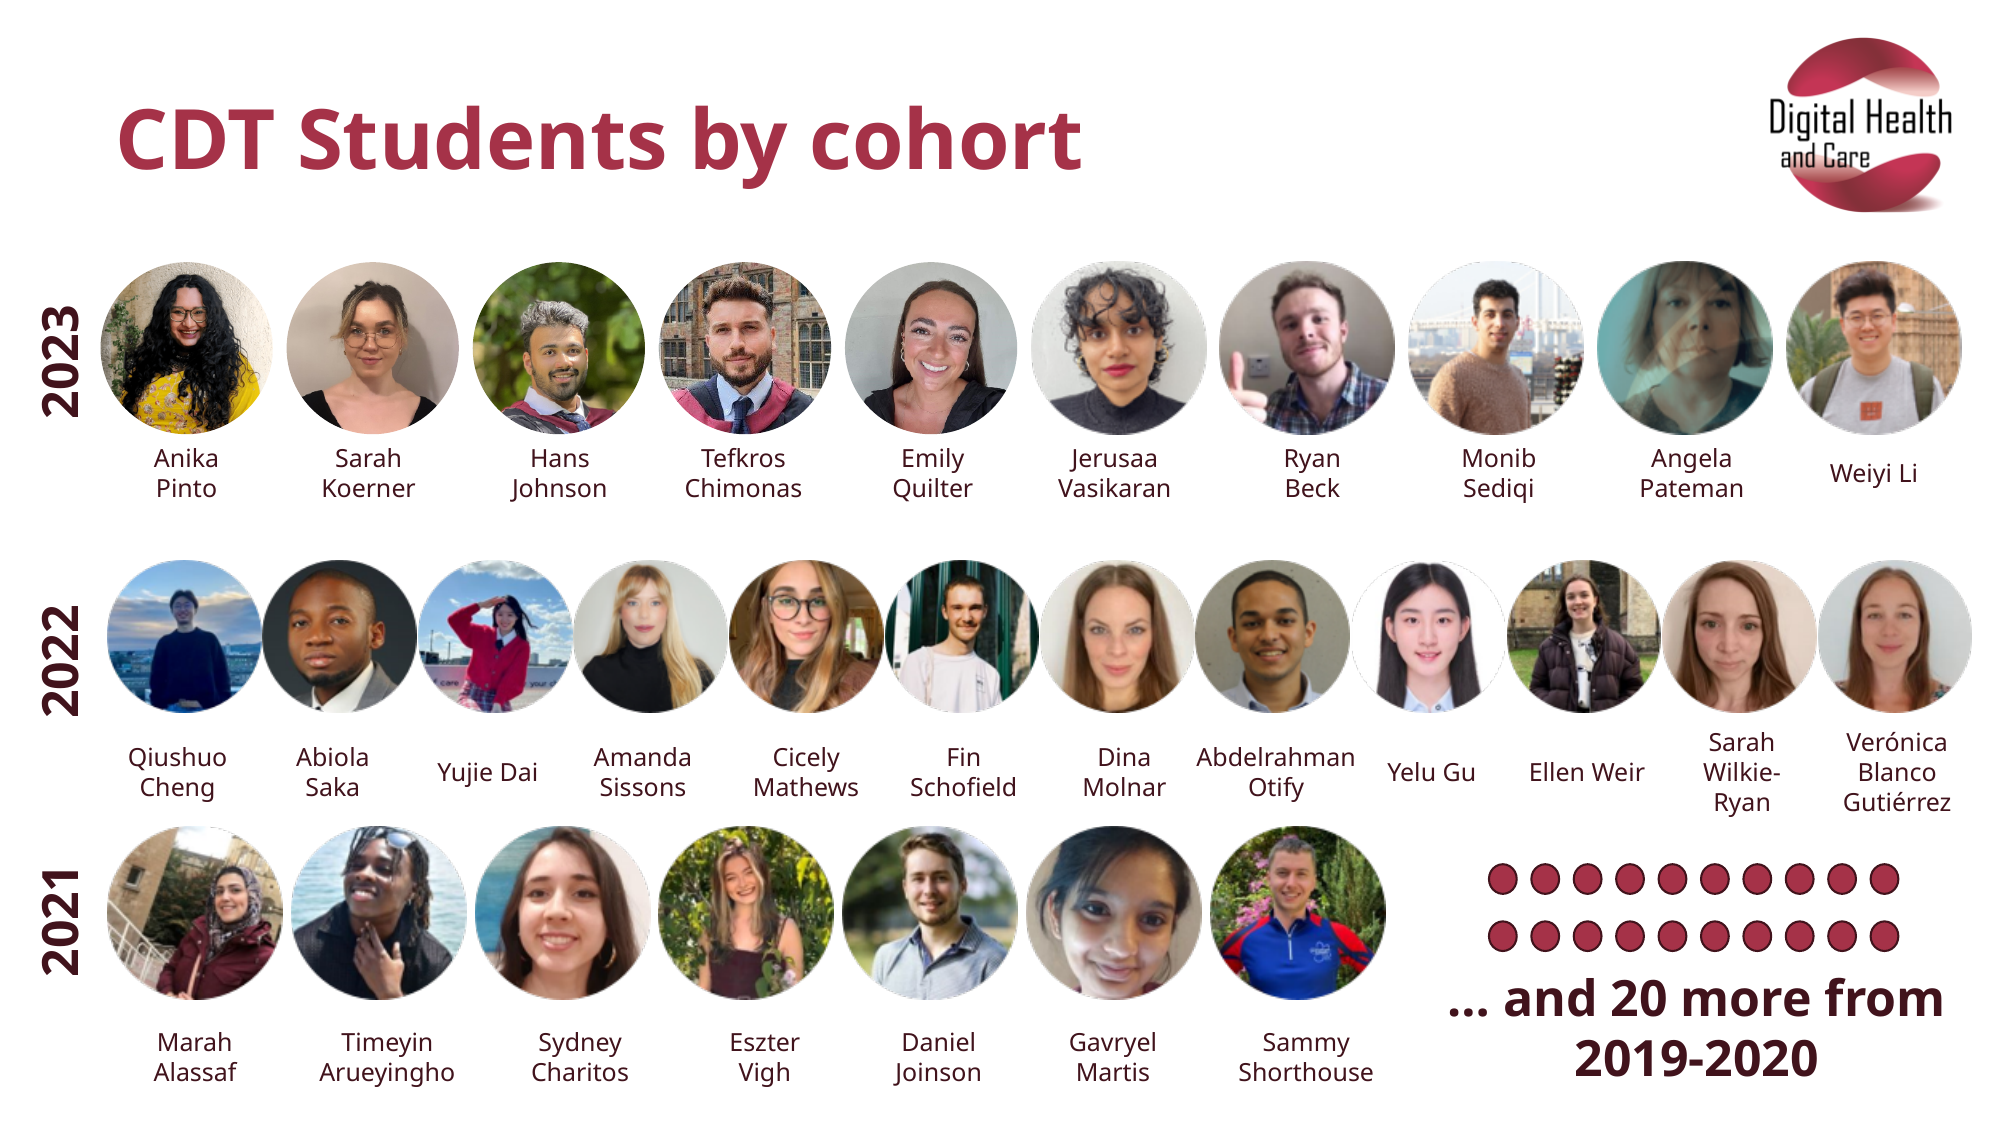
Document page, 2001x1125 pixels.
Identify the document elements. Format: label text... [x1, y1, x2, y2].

text_box Verónica Blanco Gutiérrez‌ [1822, 718, 1977, 824]
text_box [1869, 920, 1900, 953]
text_box Ellen Weir [1507, 749, 1662, 794]
text_box Monib Sediqi [1419, 435, 1579, 510]
text_box 2021 [21, 834, 97, 993]
picture [1761, 34, 1962, 219]
text_box [1487, 920, 1518, 953]
text_box [1699, 863, 1730, 895]
picture [291, 826, 467, 1000]
text_box [1487, 863, 1518, 895]
picture [418, 560, 728, 713]
picture [844, 262, 1018, 435]
text_box Timeyin Arueyingho [300, 1019, 475, 1095]
text_box [1742, 920, 1773, 953]
picture [729, 560, 1039, 713]
text_box … and 20 more from 2019-2020 [1417, 958, 1977, 1094]
text_box [1572, 863, 1603, 895]
picture [658, 826, 834, 1000]
picture [100, 262, 273, 435]
text_box Daniel Joinson [870, 1019, 1008, 1095]
text_box Marah Alassaf [115, 1019, 275, 1095]
text_box Qiushuo Cheng [98, 733, 253, 809]
picture [842, 826, 1018, 1000]
text_box 2022 [20, 575, 96, 734]
picture [1219, 261, 1395, 435]
text_box Jerusaa Vasikaran [1035, 435, 1194, 510]
text_box Cicely Mathews [737, 733, 875, 809]
text_box [1657, 863, 1688, 895]
text_box [1827, 863, 1858, 895]
text_box Fin Schofield [884, 733, 1043, 809]
text_box Sarah Koerner [289, 435, 448, 510]
text_box Sydney Charitos [501, 1019, 660, 1095]
title CDT Students by cohort [100, 90, 1849, 276]
text_box Amanda Sissons [563, 733, 723, 809]
picture [475, 826, 651, 1000]
text_box 2023 [20, 276, 96, 435]
picture [1210, 826, 1386, 1000]
picture [472, 262, 645, 435]
text_box [1572, 920, 1603, 953]
picture [107, 826, 283, 1000]
text_box Weiyi Li [1794, 450, 1954, 496]
text_box Yelu Gu [1352, 749, 1507, 794]
text_box ‌Abiola Saka [253, 733, 412, 809]
text_box Emily Quilter [853, 435, 1012, 510]
picture [1351, 560, 1661, 713]
picture [107, 560, 417, 713]
text_box [1699, 920, 1730, 953]
picture [658, 262, 832, 435]
picture [1031, 261, 1207, 435]
text_box Eszter Vigh [685, 1019, 844, 1095]
picture [1408, 261, 1584, 435]
text_box Gavryel Martis [1033, 1019, 1193, 1095]
picture [286, 262, 459, 435]
text_box [1742, 863, 1773, 895]
text_box Abdelrahman Otify [1179, 733, 1373, 809]
text_box [1784, 863, 1815, 895]
picture [1786, 261, 1962, 435]
picture [1662, 560, 1972, 713]
text_box [1530, 920, 1561, 953]
text_box Yujie Dai [412, 749, 563, 794]
text_box [1530, 863, 1561, 895]
text_box [1615, 920, 1645, 953]
text_box [1615, 863, 1645, 895]
text_box Anika Pinto [107, 435, 266, 510]
text_box [1784, 920, 1815, 953]
text_box Angela Pateman [1612, 435, 1772, 510]
text_box Tefkros Chimonas [640, 435, 853, 510]
text_box Sammy Shorthouse [1218, 1019, 1395, 1095]
picture [1040, 560, 1350, 713]
text_box [1657, 920, 1688, 953]
text_box Hans Johnson [480, 435, 640, 510]
text_box Dina Molnar [1045, 733, 1179, 809]
picture [1597, 261, 1773, 435]
text_box Ryan Beck [1243, 435, 1382, 510]
text_box Sarah Wilkie-Ryan [1662, 718, 1822, 824]
text_box [1869, 863, 1900, 895]
picture [1026, 826, 1202, 1000]
text_box [1827, 920, 1858, 953]
